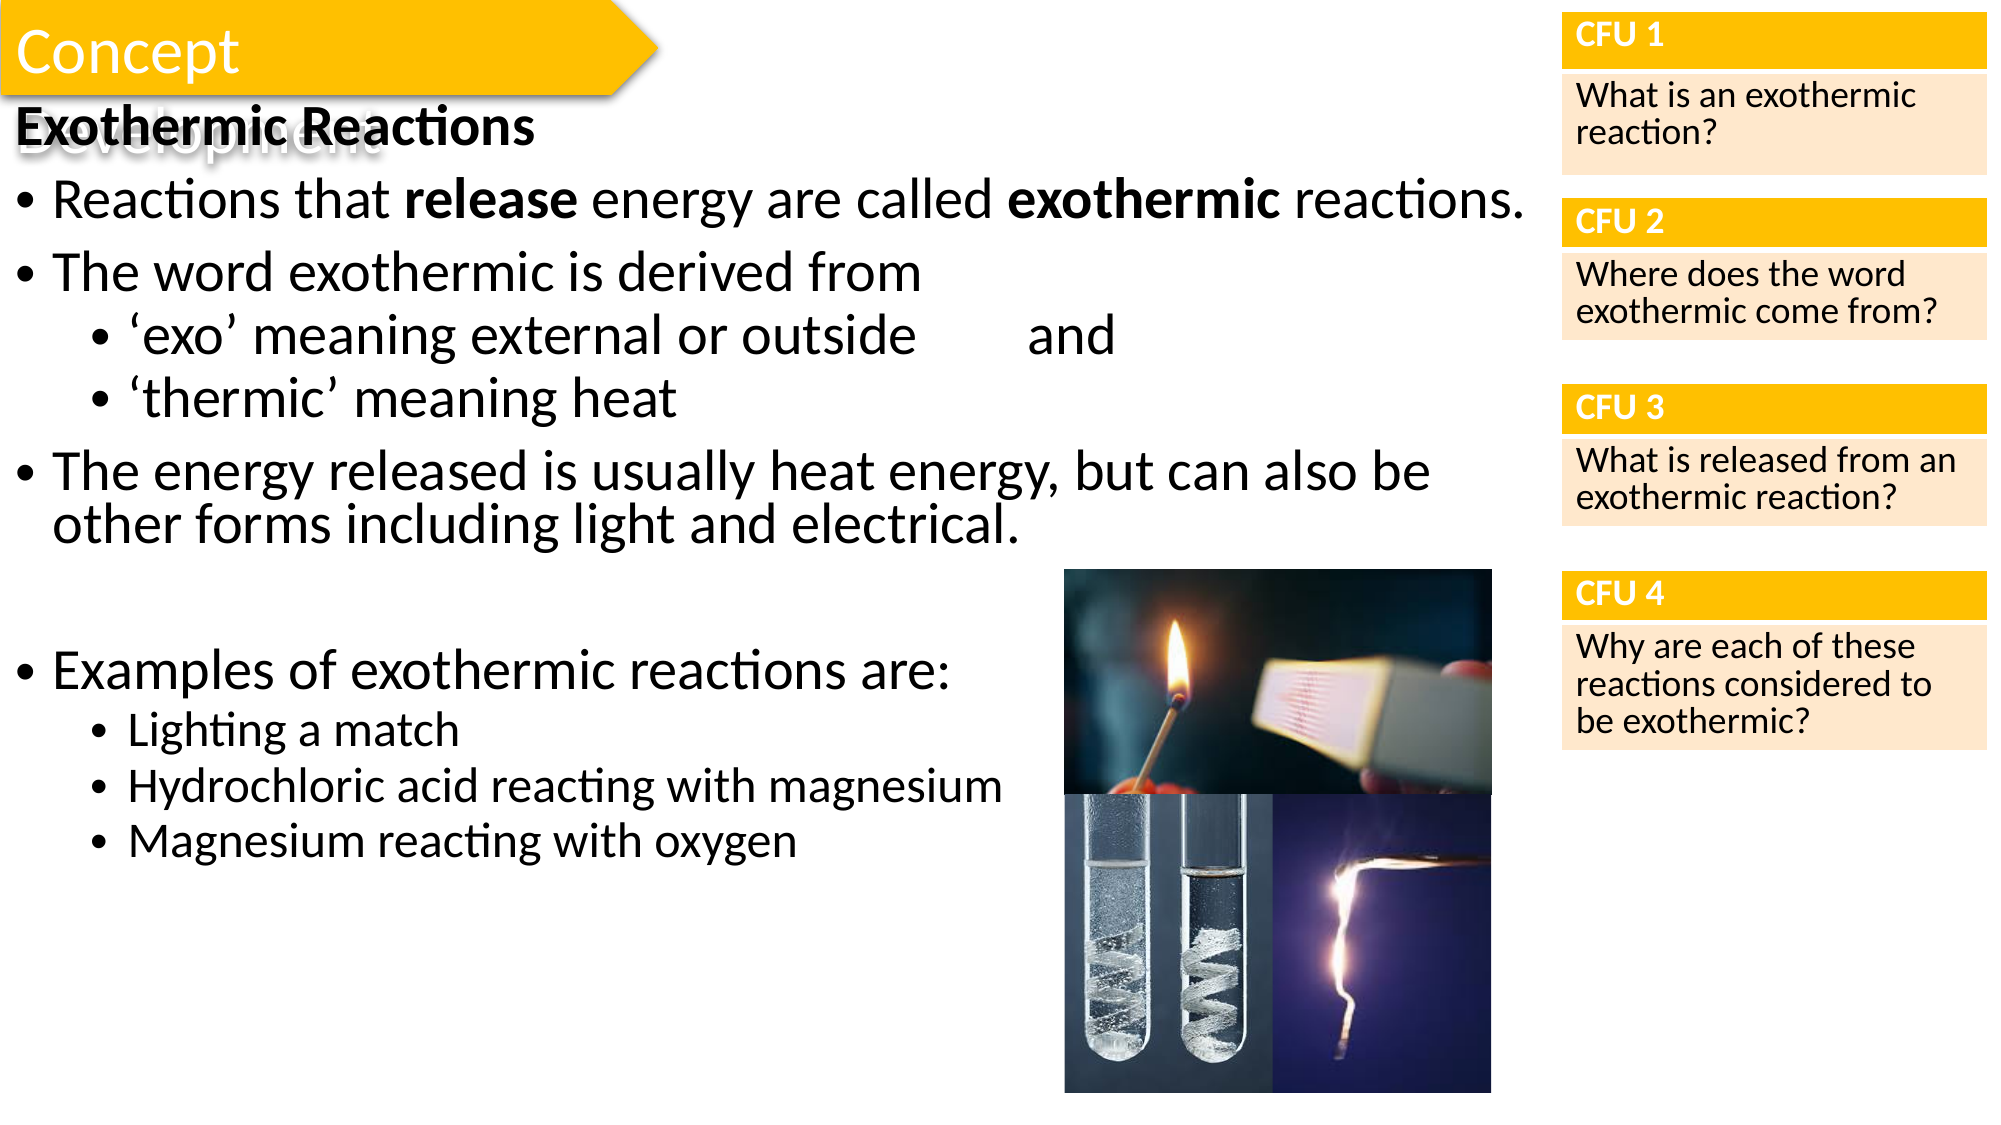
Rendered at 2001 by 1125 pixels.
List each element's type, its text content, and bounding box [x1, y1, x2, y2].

picture [1064, 569, 1492, 1093]
table_cell Why are each of these reactions considered to be exothermic? [1562, 625, 1987, 750]
table_header CFU 1 [1562, 12, 1987, 69]
list Exothermic Reactions Reactions that release energy are called exothermic reactions. The word exothermic is derived from ‘exo’ meaning external or outside and ‘thermic’ meaning heat The energy released is usually heat energy, but can also be other forms including light and electrical. Examples of exothermic reactions are: Lighting a match Hydrochloric acid reacting with magnesium Magnesium reacting with oxygen [0, 95, 1550, 1033]
table_cell What is an exothermic reaction? [1562, 74, 1987, 175]
text_box Concept Development [1, 0, 658, 95]
table_header CFU 2 [1562, 198, 1987, 247]
table_cell Where does the word exothermic come from? [1562, 253, 1987, 340]
table_cell What is released from an exothermic reaction? [1562, 439, 1987, 526]
table_header CFU 4 [1562, 571, 1987, 620]
table_header CFU 3 [1562, 384, 1987, 434]
